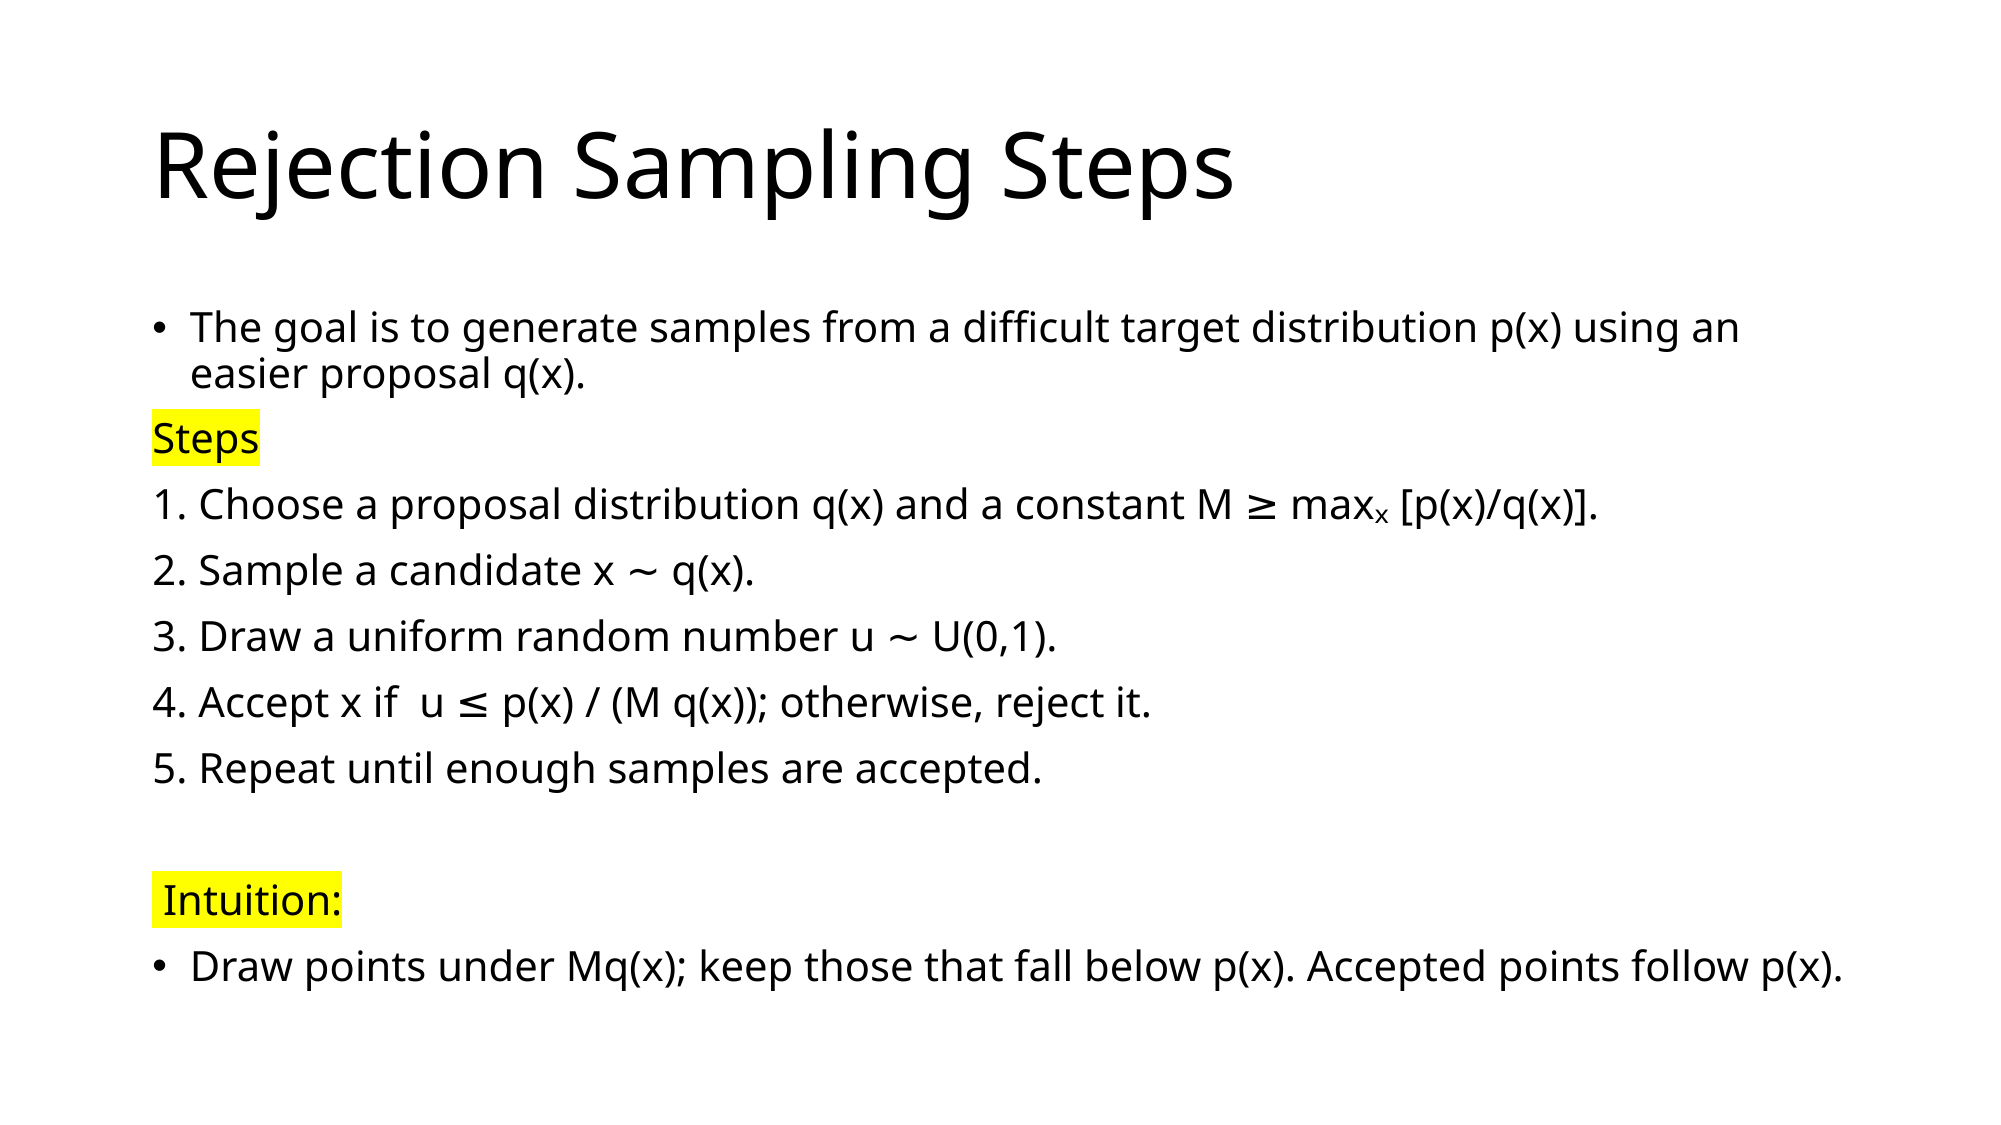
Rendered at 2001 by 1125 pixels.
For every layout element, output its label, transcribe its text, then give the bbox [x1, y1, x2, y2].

title Rejection Sampling Steps [137, 59, 1863, 278]
list The goal is to generate samples from a difficult target distribution p(x) using an easier proposal q(x). Steps 1. Choose a proposal distribution q(x) and a constant M ≥ maxₓ [p(x)/q(x)]. 2. Sample a candidate x ∼ q(x). 3. Draw a uniform random number u ∼ U(0,1). 4. Accept x if u ≤ p(x) / (M q(x)); otherwise, reject it. 5. Repeat until enough samples are accepted. Intuition: Draw points under Mq(x); keep those that fall below p(x). Accepted points follow p(x). [137, 299, 1863, 1014]
